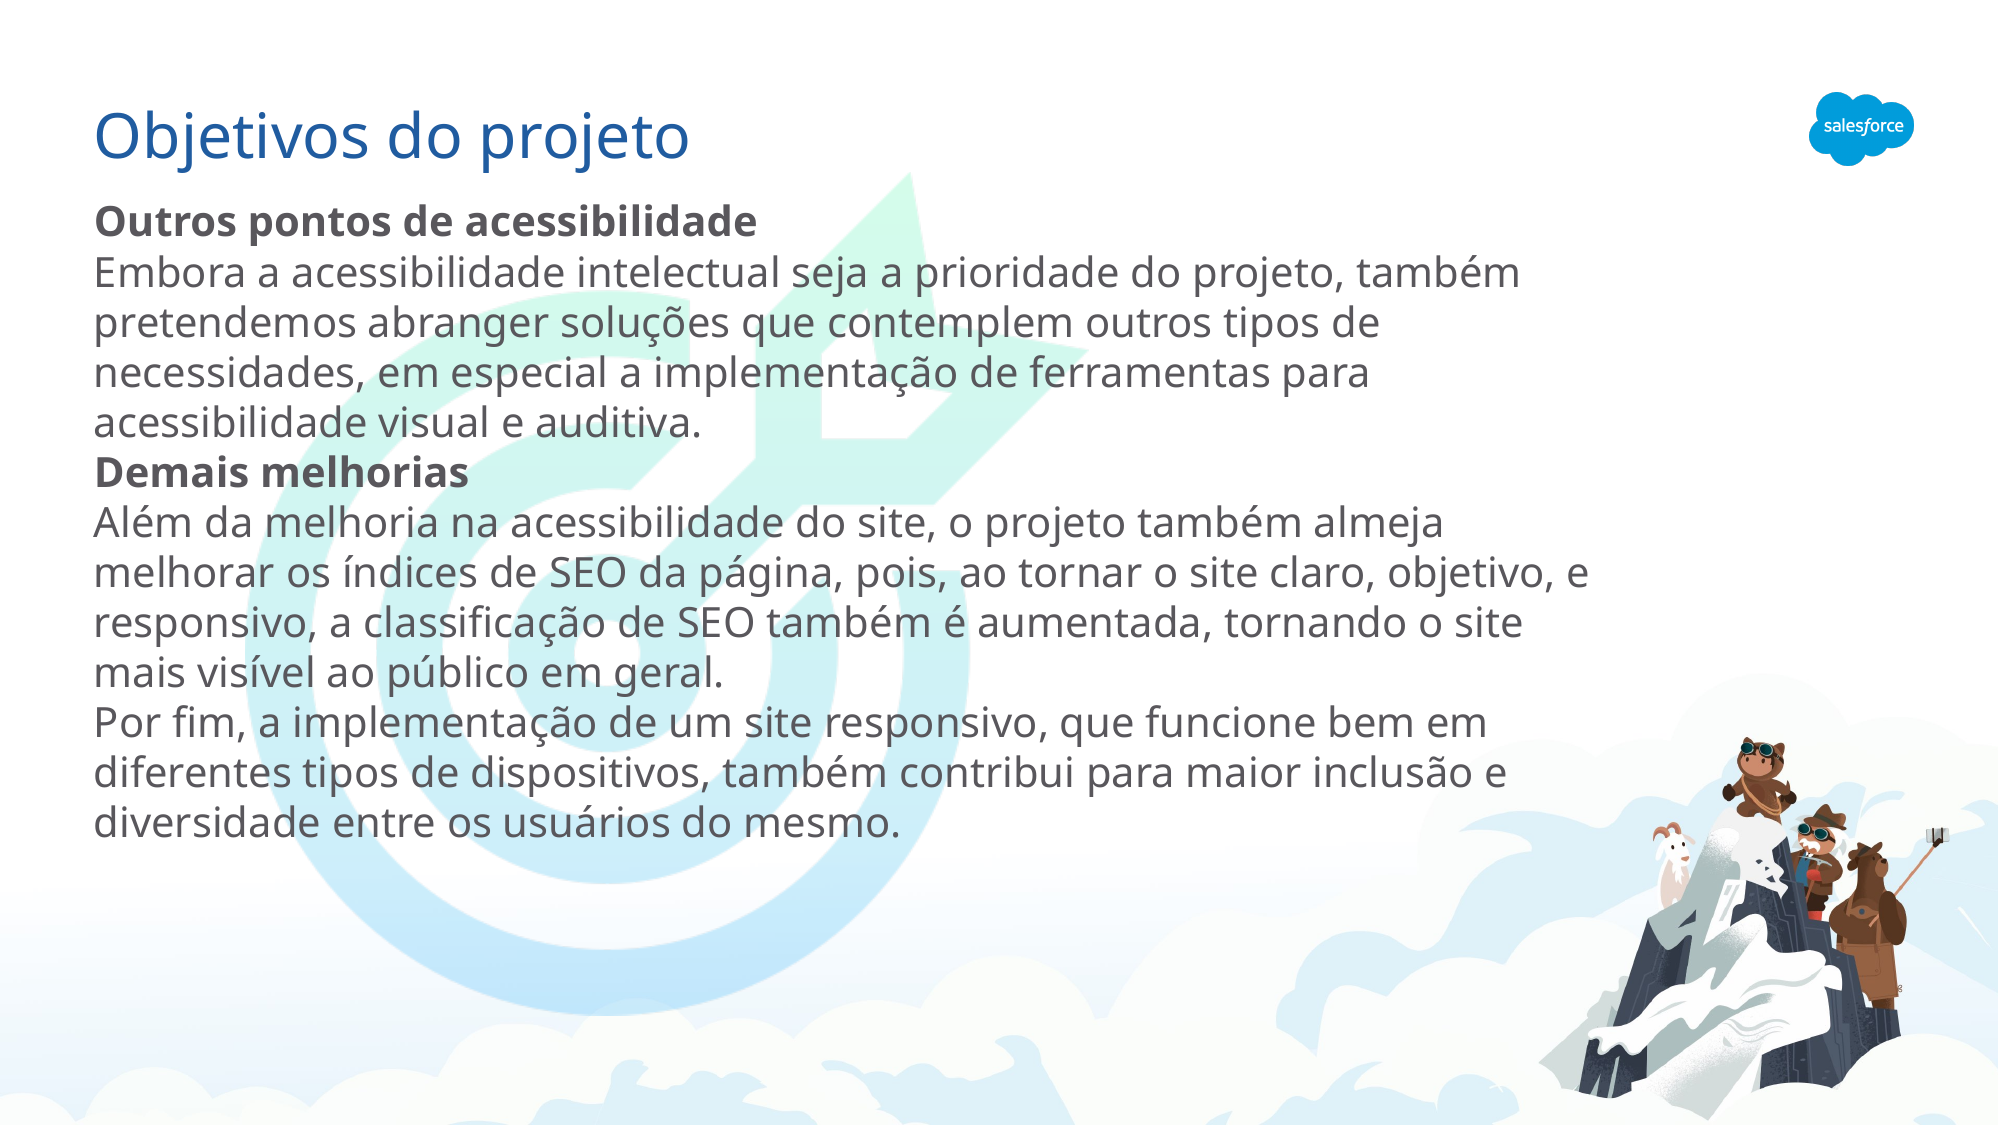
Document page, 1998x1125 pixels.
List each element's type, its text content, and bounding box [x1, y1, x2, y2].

title Objetivos do projeto [93, 9, 1907, 174]
list Outros pontos de acessibilidade Embora a acessibilidade intelectual seja a prioridade do projeto, também pretendemos abranger soluções que contemplem outros tipos de necessidades, em especial a implementação de ferramentas para acessibilidade visual e auditiva. Demais melhorias Além da melhoria na acessibilidade do site, o projeto também almeja melhorar os índices de SEO da página, pois, ao tornar o site claro, objetivo, e responsivo, a classificação de SEO também é aumentada, tornando o site mais visível ao público em geral. Por fim, a implementação de um site responsivo, que funcione bem em diferentes tipos de dispositivos, também contribui para maior inclusão e diversidade entre os usuários do mesmo. [93, 194, 1624, 1083]
picture [0, 0, 1998, 1125]
